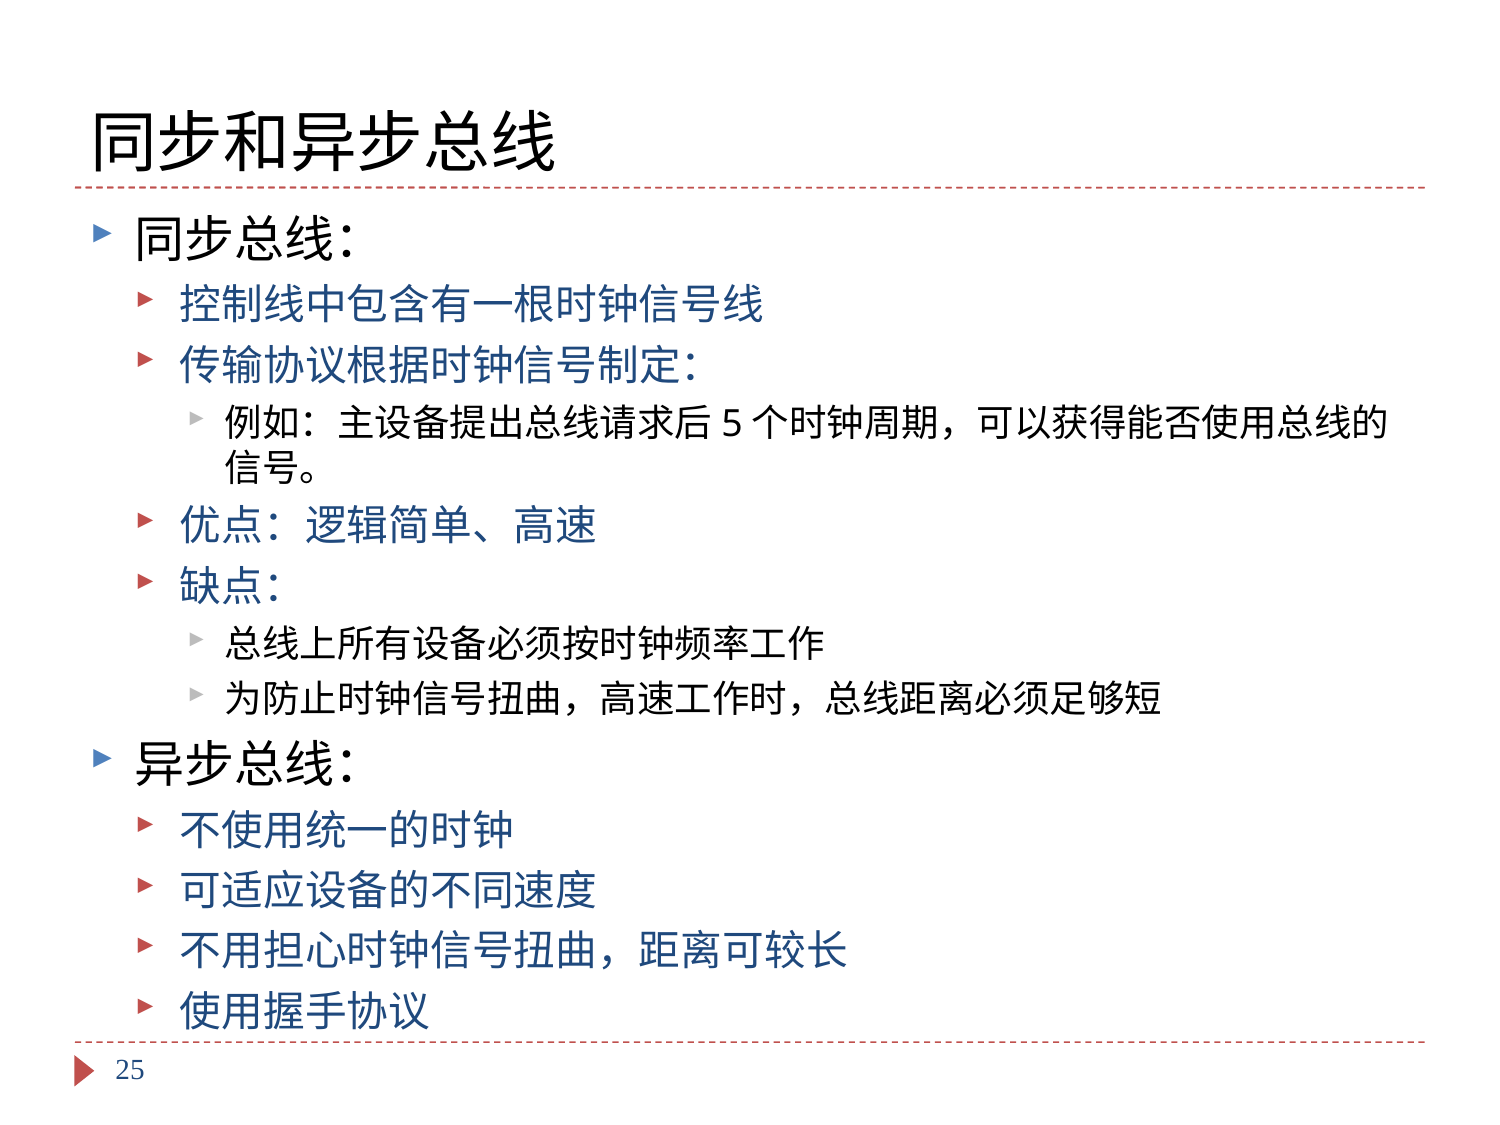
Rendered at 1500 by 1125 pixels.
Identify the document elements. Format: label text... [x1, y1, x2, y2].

list 同步总线： 控制线中包含有一根时钟信号线 传输协议根据时钟信号制定： 例如：主设备提出总线请求后5个时钟周期，可以获得能否使用总线的信号。 优点：逻辑简单、高速 缺点： 总线上所有设备必须按时钟频率工作 为防止时钟信号扭曲，高速工作时，总线距离必须足够短 异步总线： 不使用统一的时钟 可适应设备的不同速度 不用担心时钟信号扭曲，距离可较长 使用握手协议 [75, 200, 1425, 1006]
title 同步和异步总线 [75, 24, 1425, 188]
slide_number 25 [100, 1042, 426, 1103]
